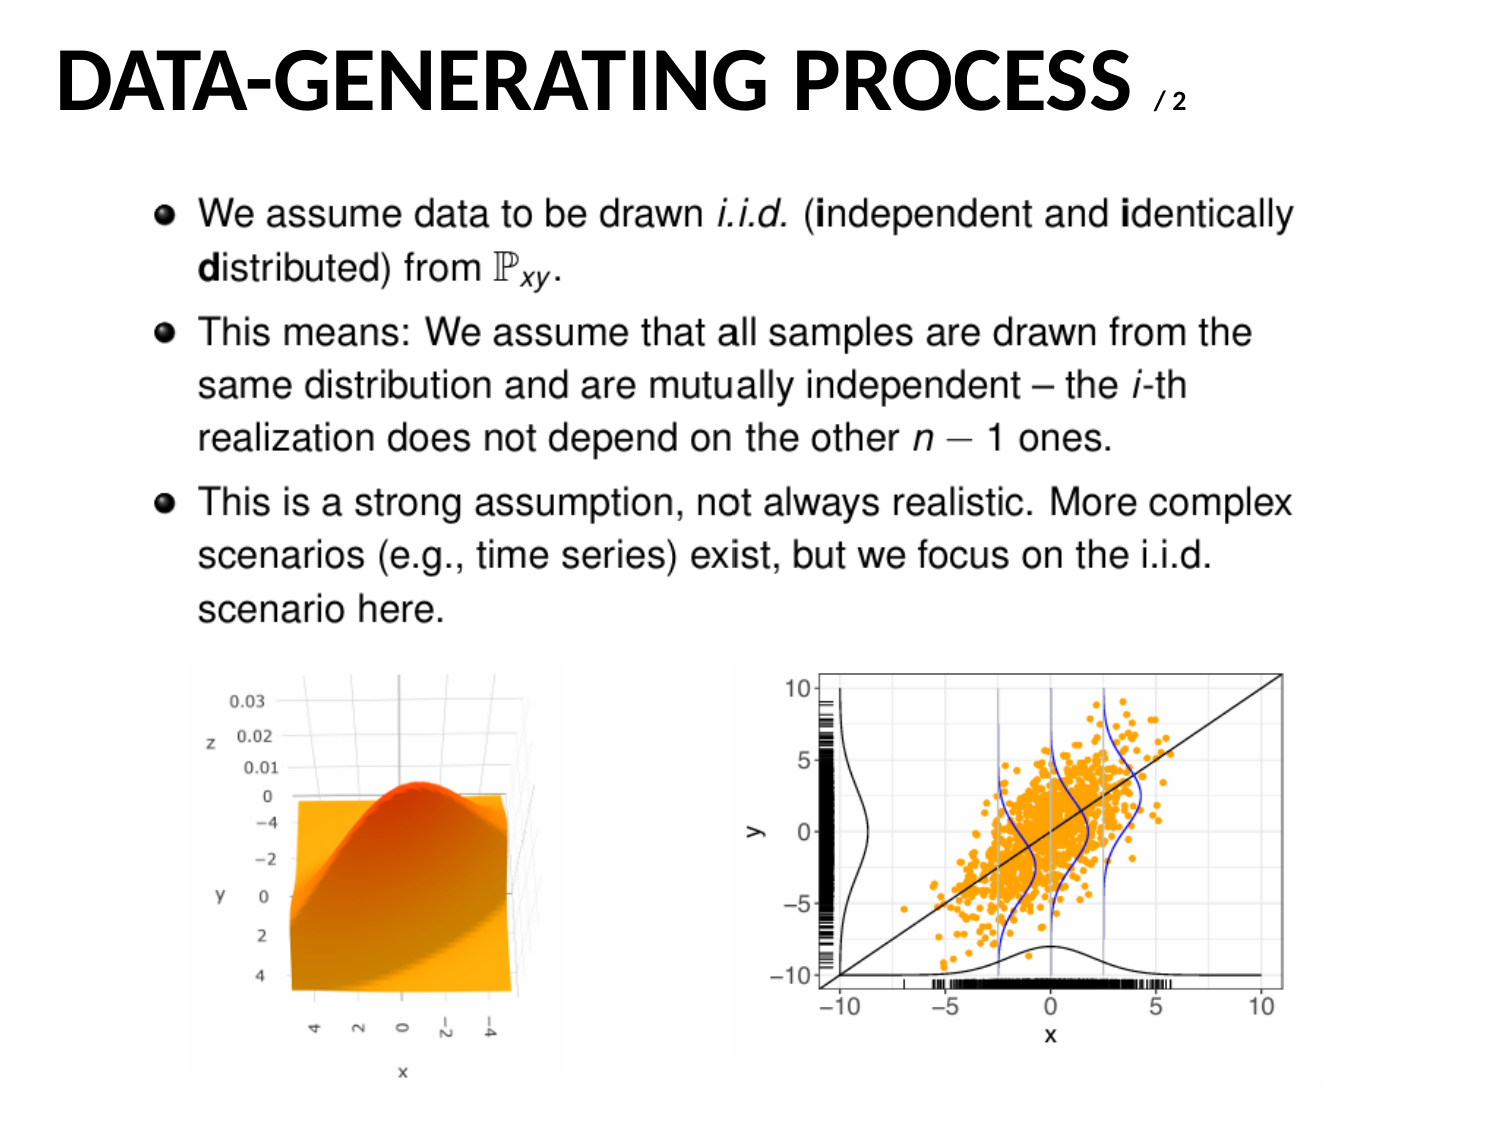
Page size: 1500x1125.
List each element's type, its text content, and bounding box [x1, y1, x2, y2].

title DATA-GENERATING PROCESS / 2 [52, 14, 1448, 207]
picture [137, 174, 1326, 1088]
